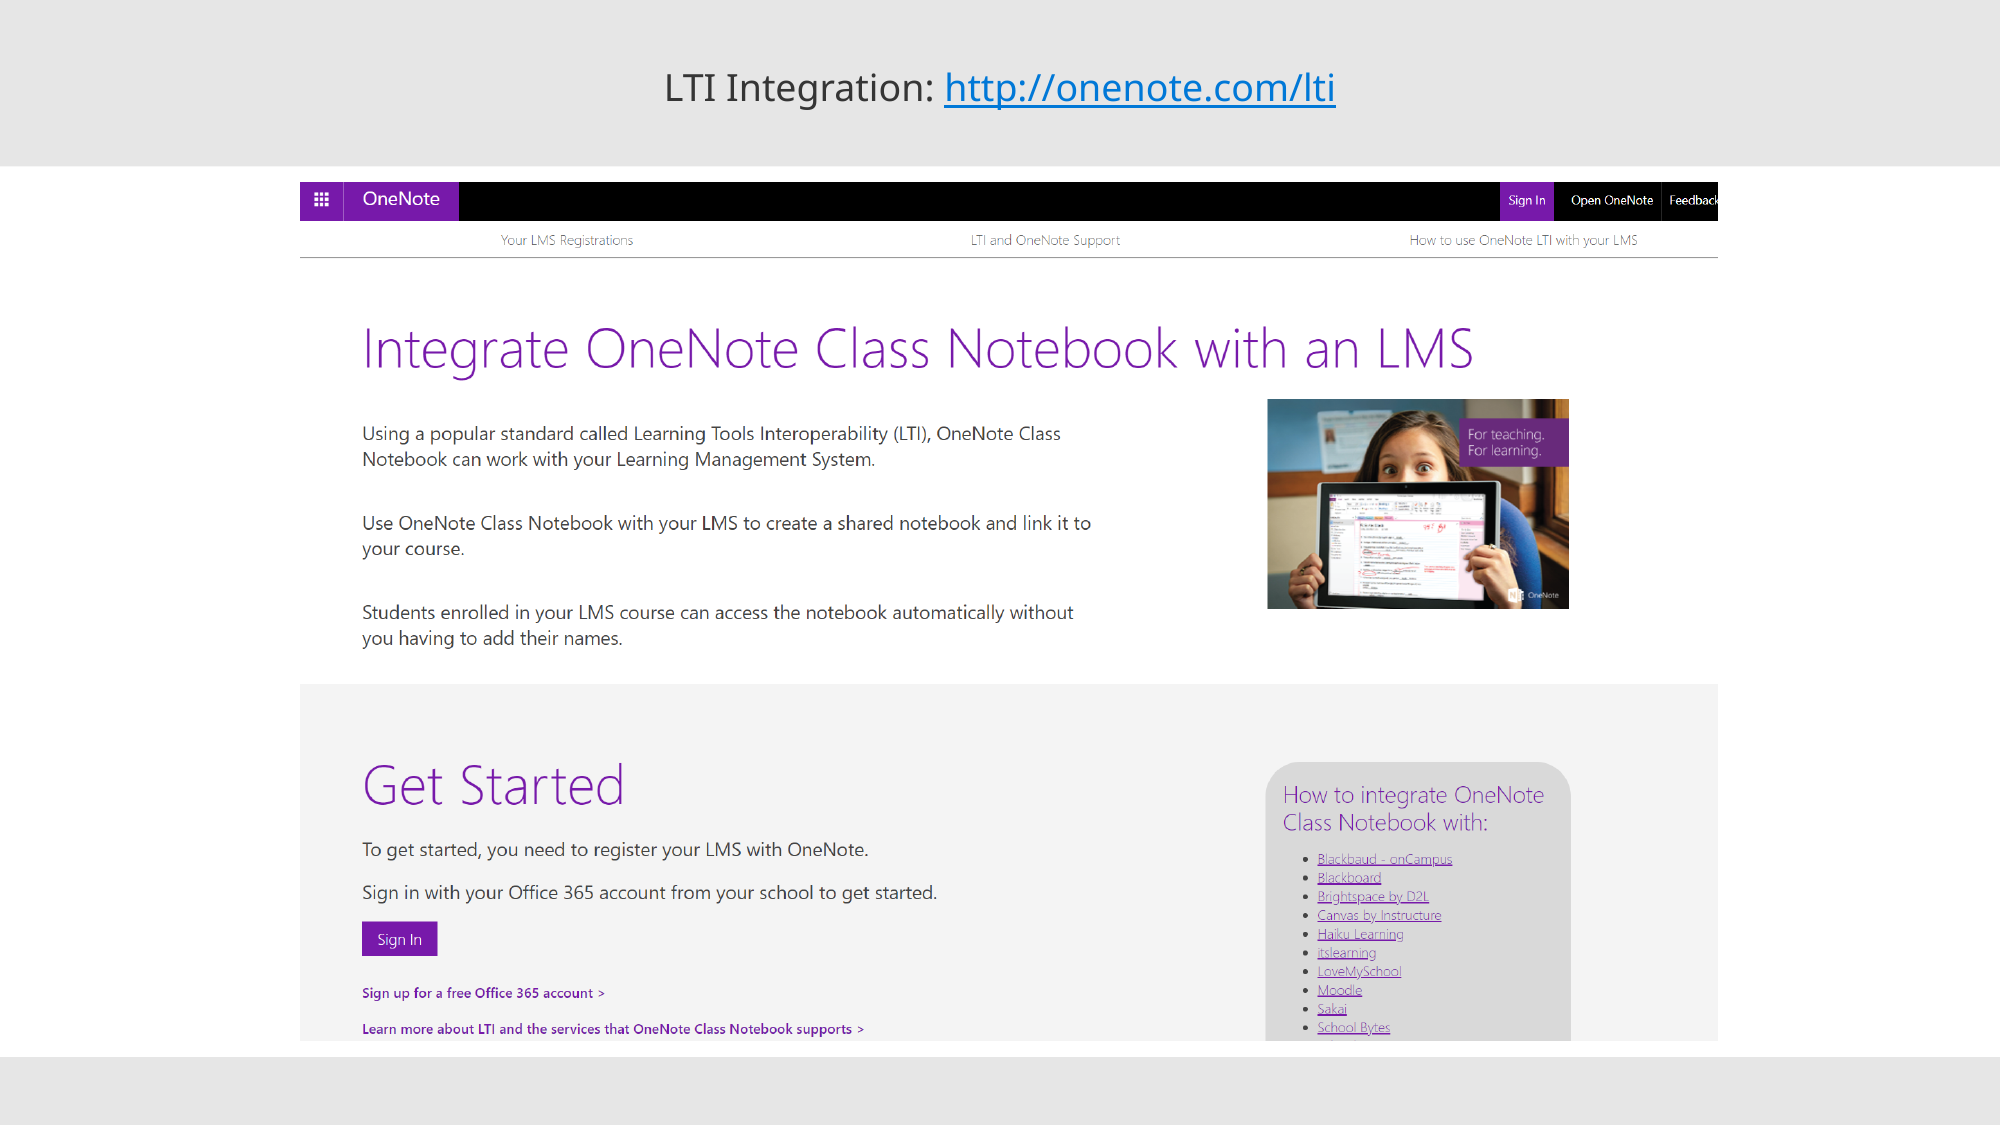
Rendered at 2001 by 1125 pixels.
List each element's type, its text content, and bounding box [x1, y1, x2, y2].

text_box [0, 166, 2000, 1058]
picture [299, 182, 1718, 1041]
text_box LTI Integration: http://onenote.com/lti [83, 56, 1917, 123]
